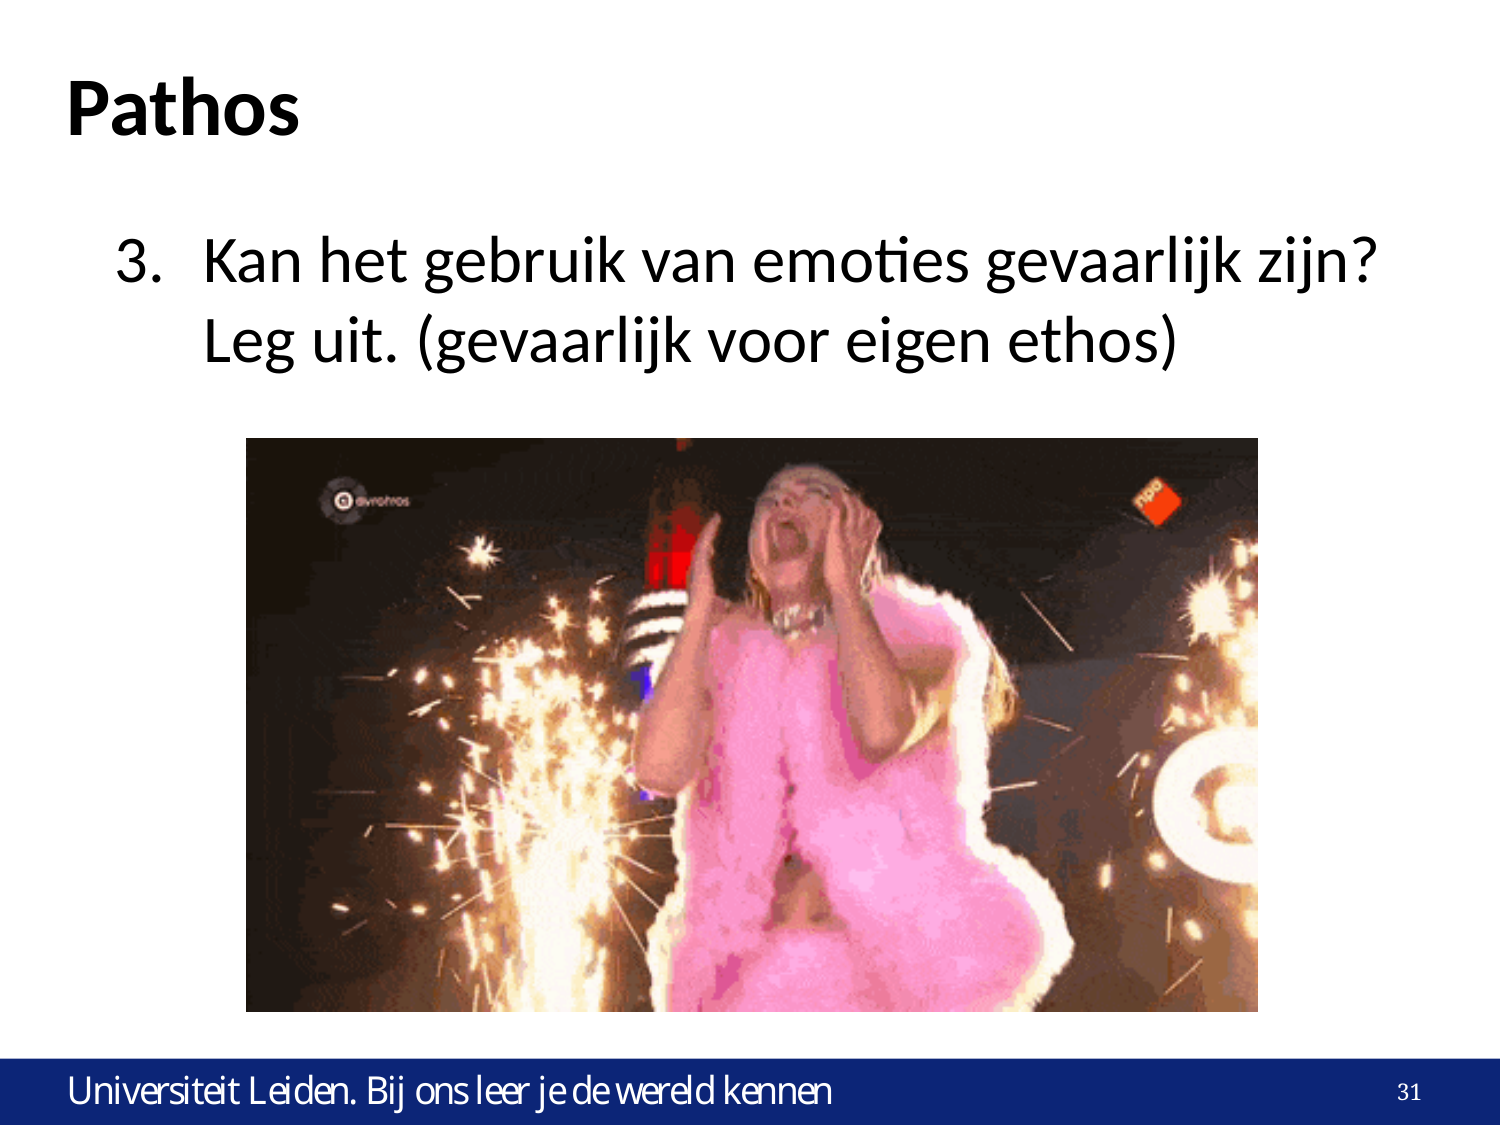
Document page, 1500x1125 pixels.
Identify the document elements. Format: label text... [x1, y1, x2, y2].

picture [245, 437, 1258, 1012]
title Pathos [66, 66, 1434, 138]
text_box 3. Kan het gebruik van emoties gevaarlijk zijn? Leg uit. (gevaarlijk voor eigen ethos) [100, 208, 1404, 941]
